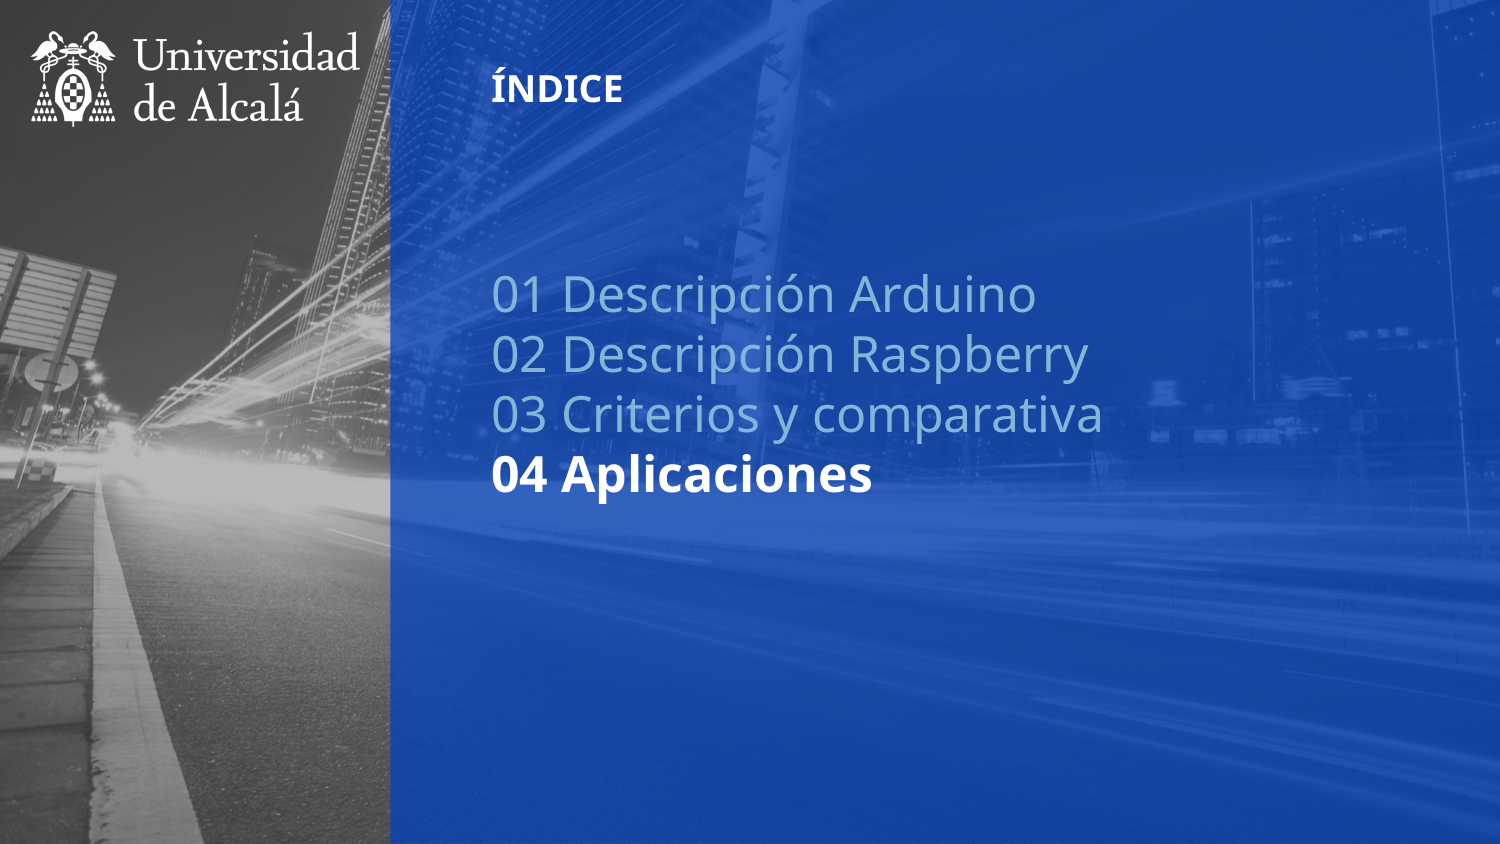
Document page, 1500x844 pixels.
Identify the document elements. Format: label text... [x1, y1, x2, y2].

picture [30, 30, 360, 127]
list 01 Descripción Arduino 02 Descripción Raspberry 03 Criterios y comparativa 04 Aplicaciones [476, 247, 1415, 761]
title ÍNDICE [476, 49, 1415, 133]
